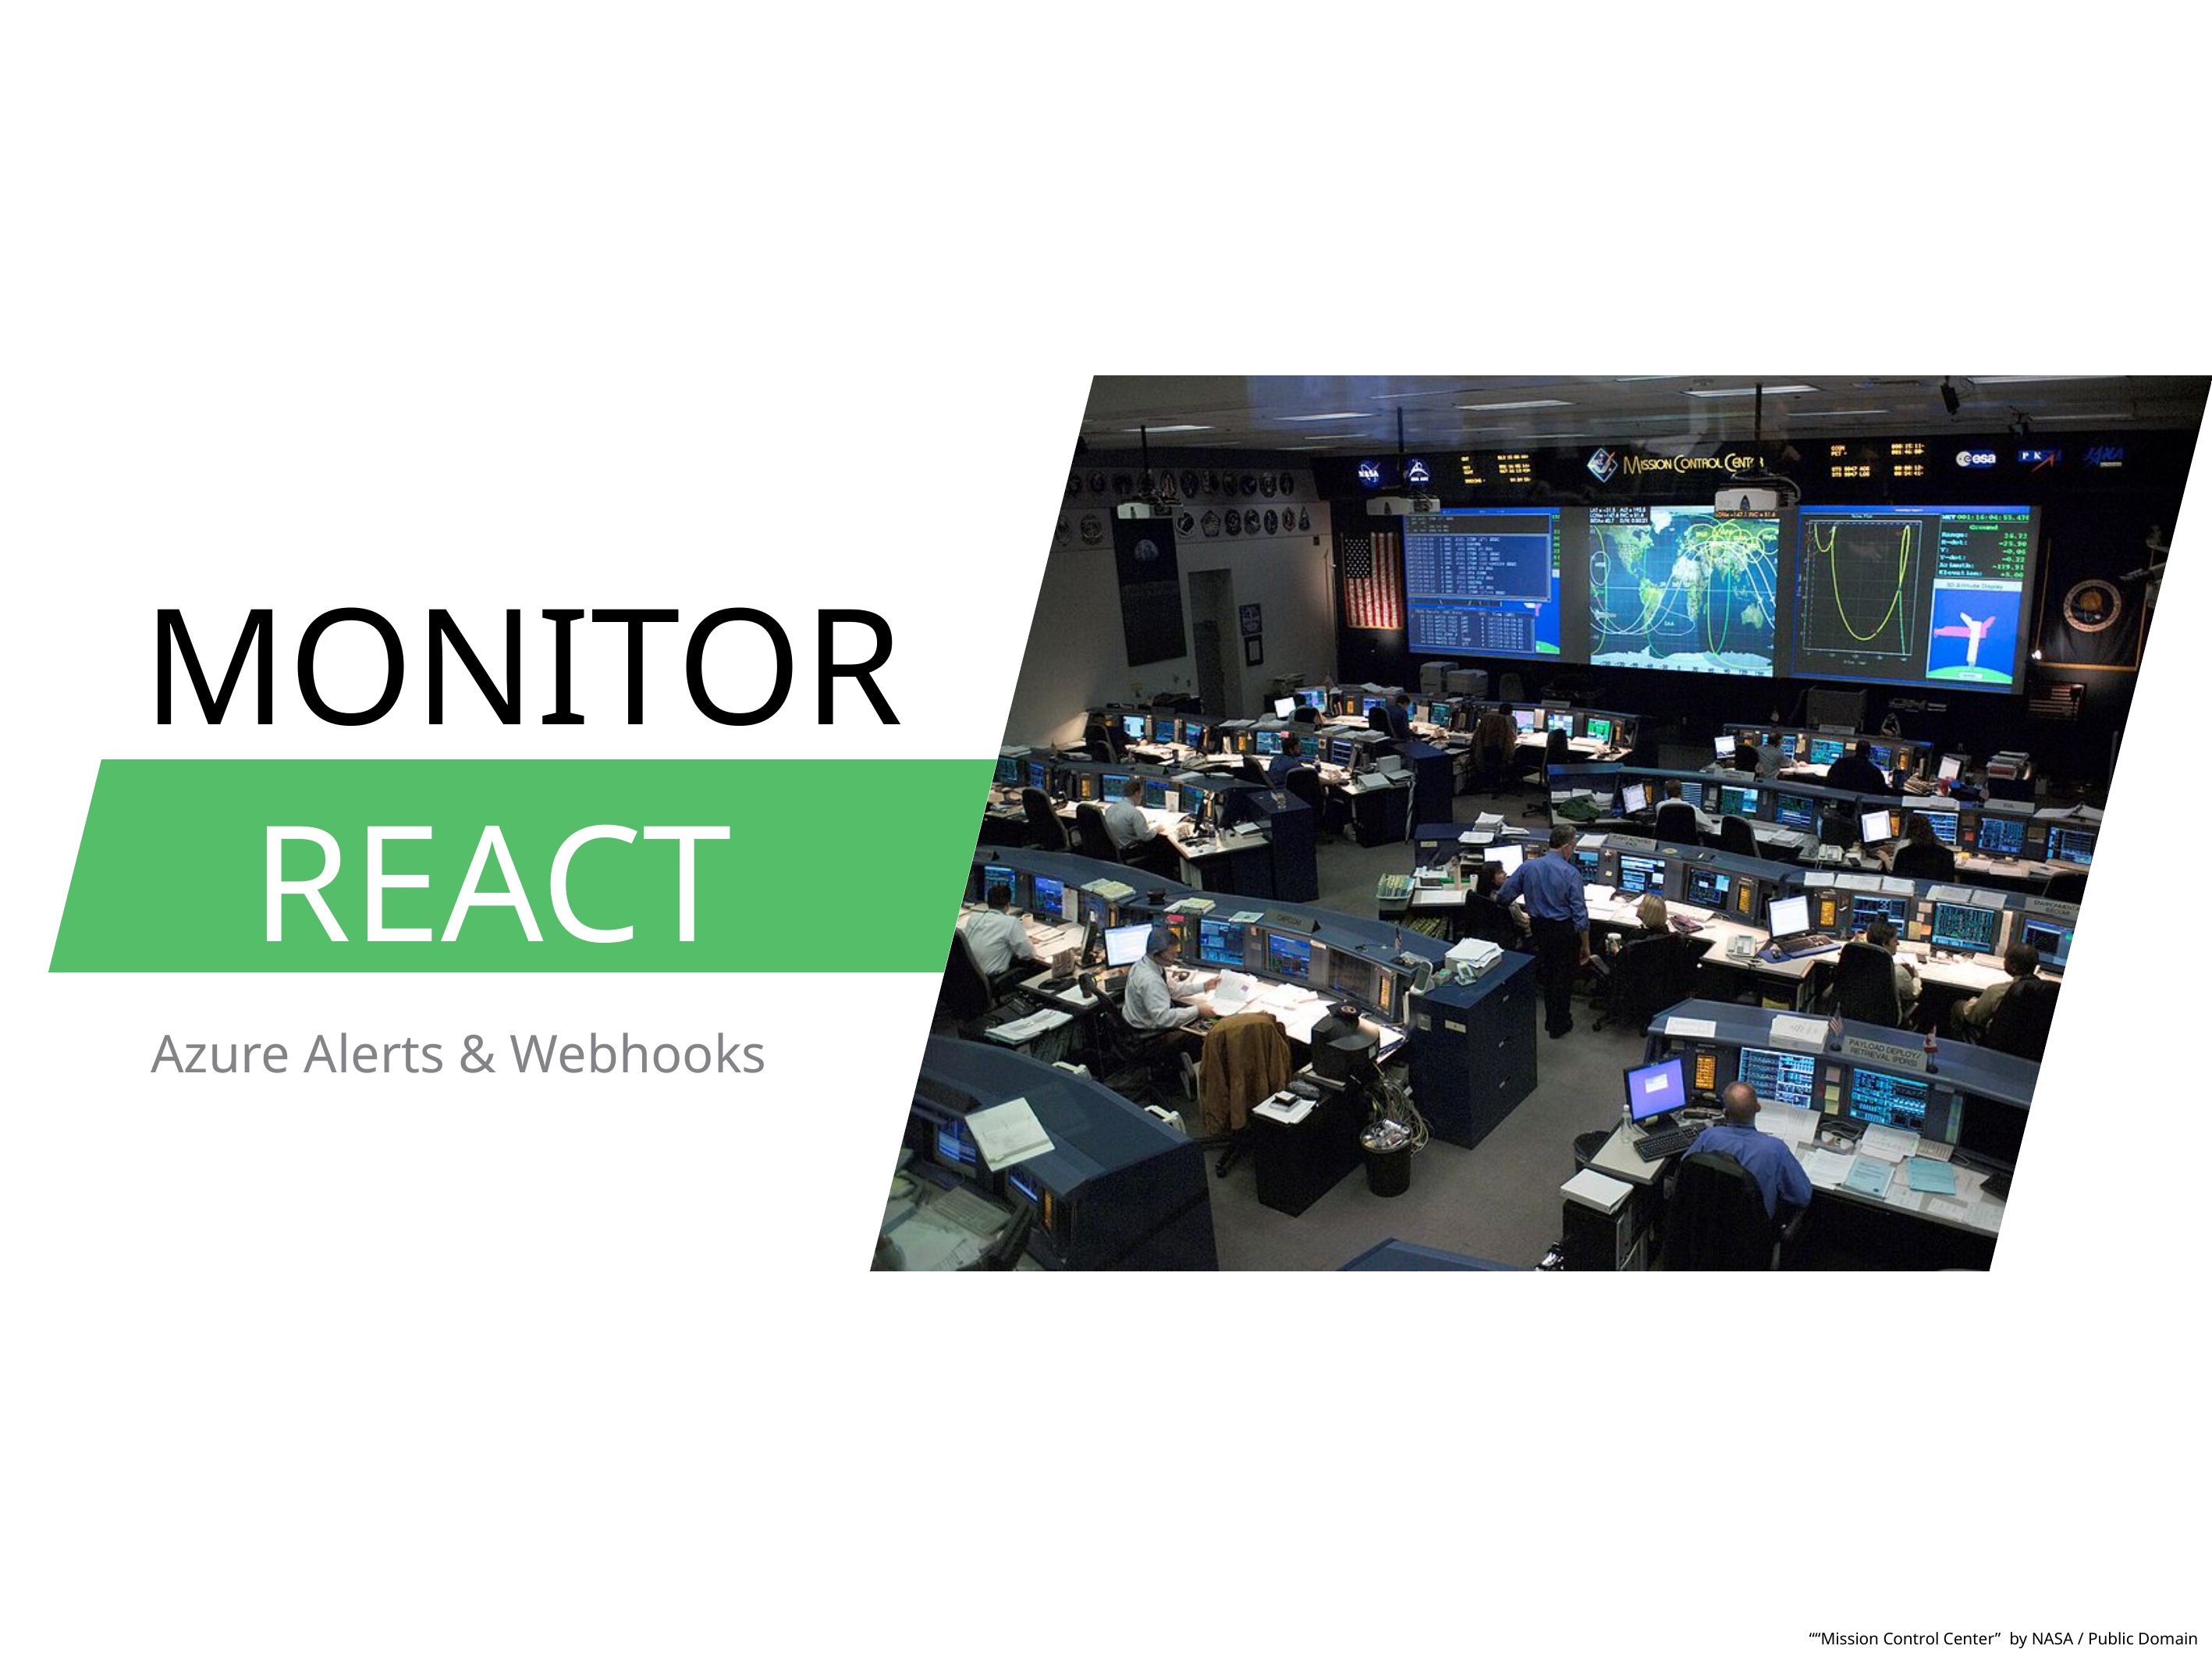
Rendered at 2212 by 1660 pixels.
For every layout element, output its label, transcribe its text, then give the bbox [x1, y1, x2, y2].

text_box ““Mission Control Center” by NASA / Public Domain [1797, 1623, 2210, 1655]
text_box MONITOR [0, 555, 865, 766]
picture [869, 375, 2212, 1272]
text_box Azure Alerts & Webhooks [118, 980, 800, 1092]
text_box REACT [36, 771, 865, 983]
text_box [97, 766, 865, 771]
